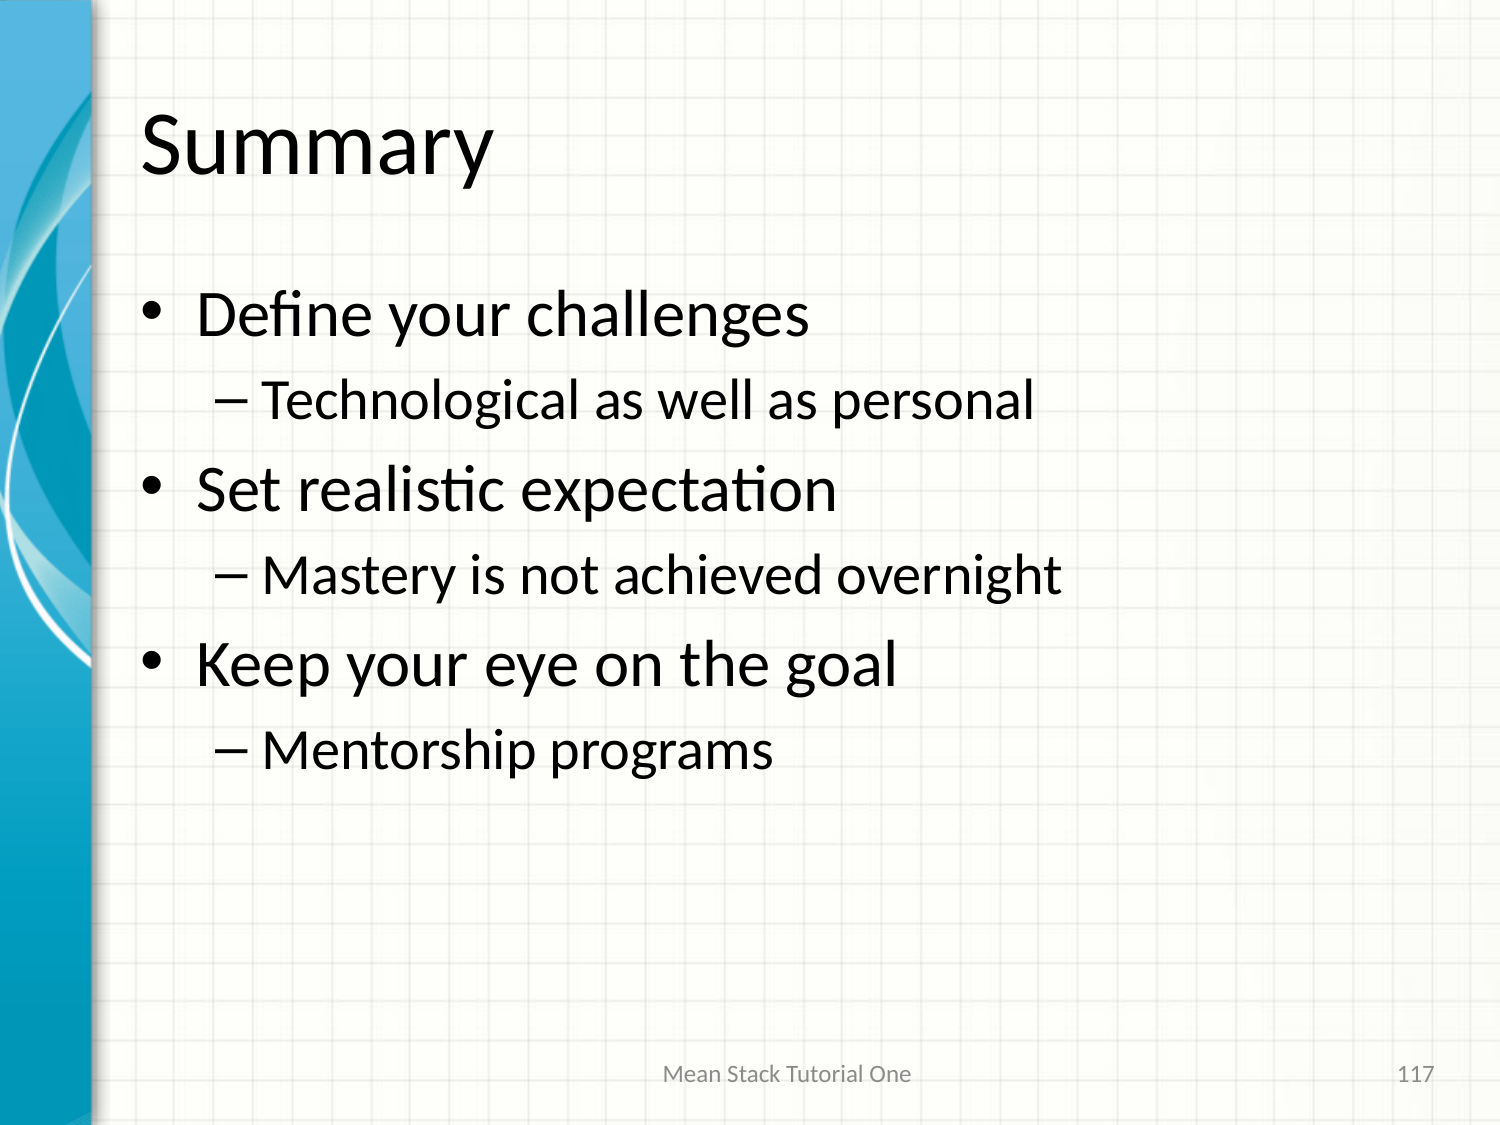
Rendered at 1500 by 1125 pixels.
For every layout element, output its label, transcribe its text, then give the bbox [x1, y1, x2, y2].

footer Mean Stack Tutorial One [549, 1042, 1025, 1103]
list Define your challenges Technological as well as personal Set realistic expectation Mastery is not achieved overnight Keep your eye on the goal Mentorship programs [125, 261, 1450, 967]
title Summary [125, 44, 1450, 232]
slide_number 117 [1100, 1042, 1450, 1103]
picture [0, 0, 1500, 1125]
